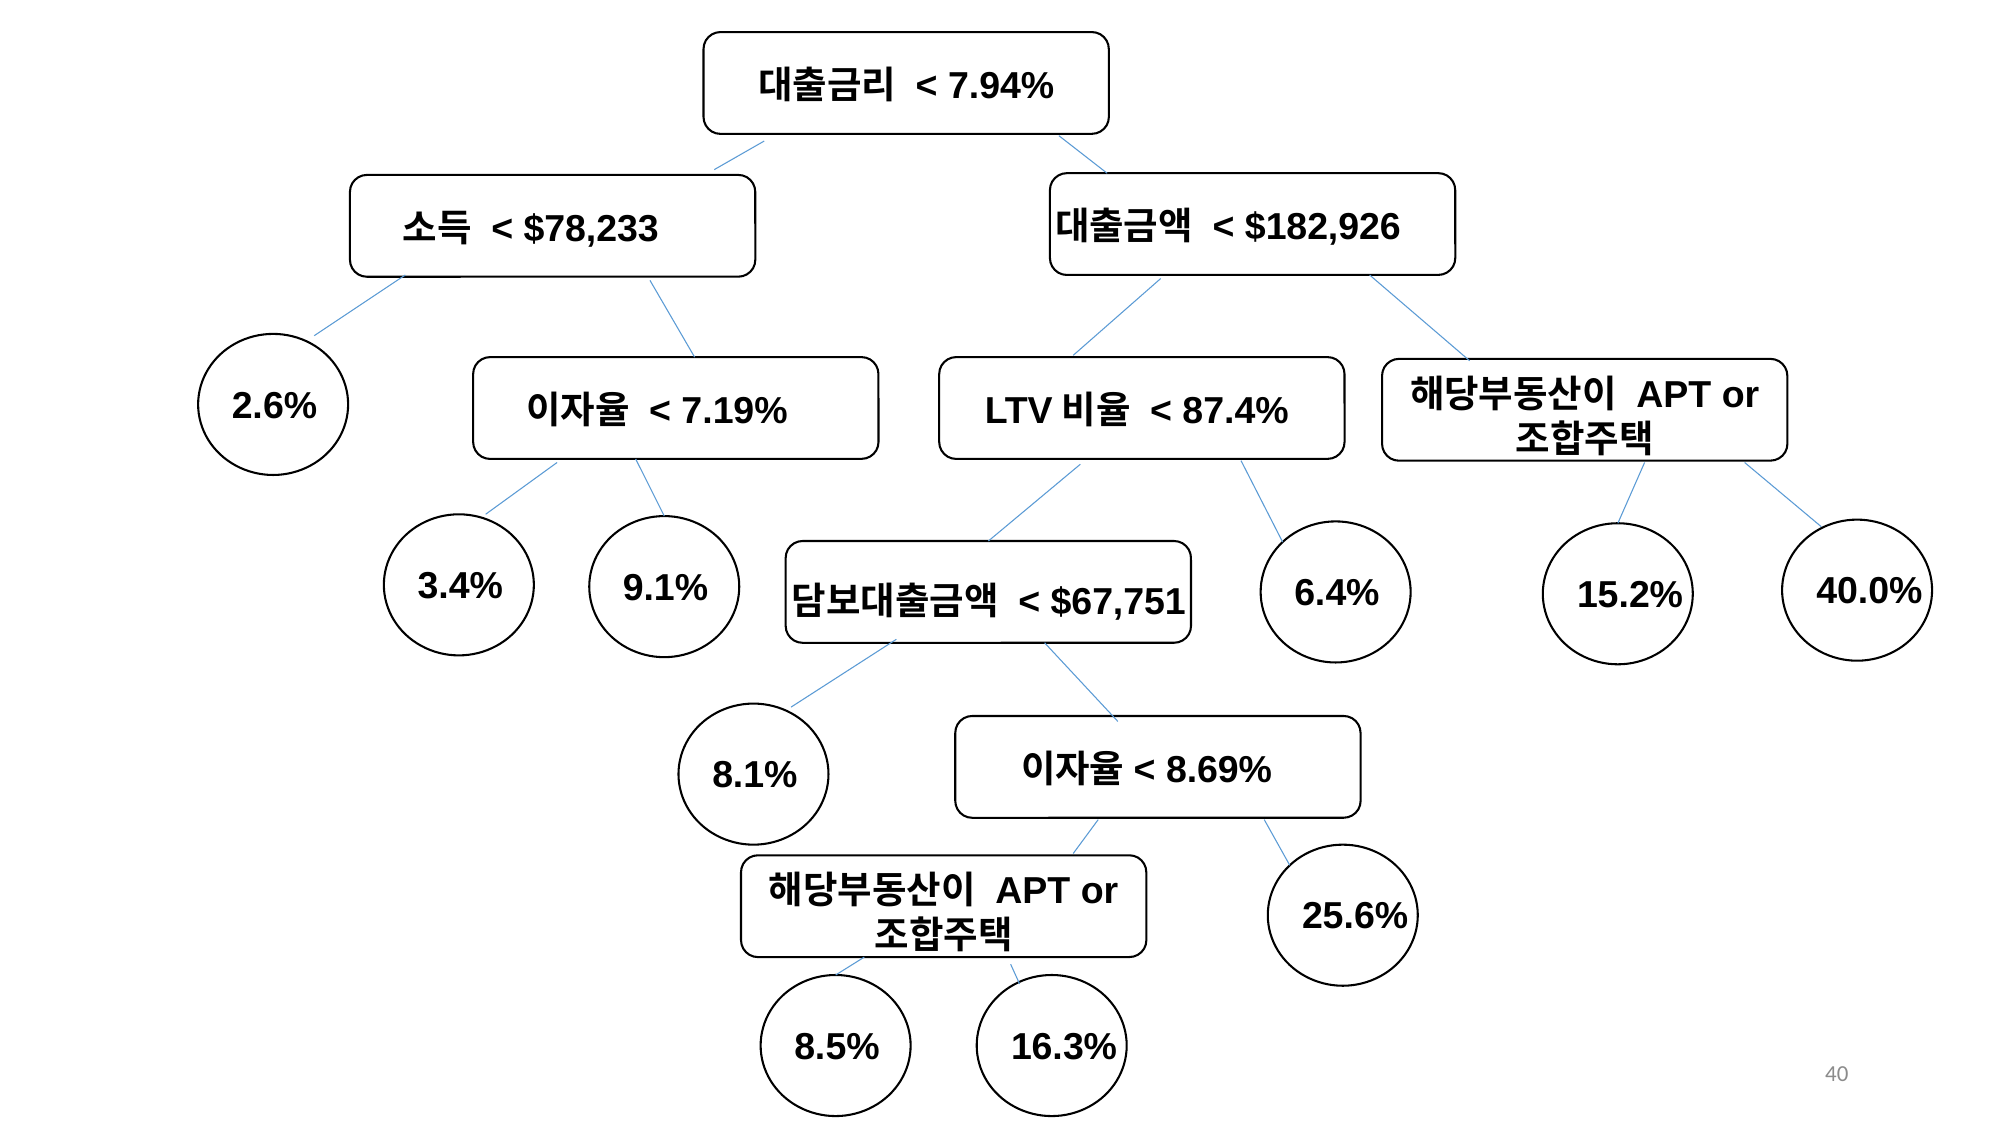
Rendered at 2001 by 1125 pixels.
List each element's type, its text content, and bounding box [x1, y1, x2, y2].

text_box 16.3% [996, 1014, 1132, 1074]
text_box [1541, 522, 1688, 666]
text_box [938, 356, 1346, 460]
text_box [702, 31, 1110, 135]
text_box 15.2% [1562, 562, 1698, 623]
text_box 대출금리 < 7.94% [743, 53, 1069, 114]
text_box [314, 274, 406, 336]
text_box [1068, 824, 1103, 850]
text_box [1744, 462, 1822, 527]
text_box 대출금액 < $182,926 [1040, 194, 1416, 255]
text_box [1381, 361, 1469, 462]
text_box 3.4% [402, 553, 518, 614]
text_box [954, 714, 1362, 819]
text_box [588, 515, 741, 659]
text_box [1254, 829, 1300, 856]
text_box [677, 702, 830, 846]
text_box 8.5% [779, 1014, 895, 1074]
text_box LTV비율 < 87.4% [969, 378, 1304, 439]
slide_number 39 [1413, 1042, 1864, 1103]
text_box [739, 854, 1148, 958]
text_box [633, 296, 711, 342]
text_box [1369, 274, 1470, 361]
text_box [1073, 278, 1161, 356]
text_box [835, 957, 865, 975]
text_box [1266, 843, 1413, 987]
text_box [975, 973, 1122, 1118]
text_box [1781, 518, 1927, 662]
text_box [714, 140, 765, 170]
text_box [1005, 969, 1025, 979]
text_box 담보대출금액 < $67,751 [776, 569, 1201, 630]
text_box 40.0% [1801, 558, 1938, 619]
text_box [1058, 135, 1108, 174]
text_box [785, 630, 1192, 644]
text_box 이자율 < 7.19% [511, 378, 803, 439]
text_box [1041, 645, 1121, 719]
text_box [759, 973, 912, 1118]
text_box [382, 513, 535, 657]
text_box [988, 464, 1081, 541]
text_box 6.4% [1279, 560, 1395, 621]
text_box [485, 462, 558, 515]
text_box 9.1% [608, 555, 724, 616]
text_box [1259, 520, 1412, 664]
text_box [472, 356, 880, 460]
text_box 해당부동산이 APT or 조합주택 [754, 858, 1134, 964]
text_box [1048, 172, 1457, 276]
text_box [621, 473, 679, 502]
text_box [1221, 480, 1303, 523]
text_box [348, 173, 757, 278]
text_box [784, 539, 1193, 569]
text_box 소득 < $78,233 [387, 196, 674, 257]
text_box 25.6% [1287, 883, 1423, 944]
text_box 8.1% [697, 742, 813, 803]
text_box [1600, 479, 1662, 507]
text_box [790, 639, 897, 708]
text_box 해당부동산이 APT or 조합주택 [1395, 362, 1775, 468]
text_box 2.6% [217, 373, 333, 433]
text_box [1470, 357, 1789, 462]
text_box 이자율< 8.69% [1006, 737, 1287, 798]
text_box [197, 332, 350, 477]
